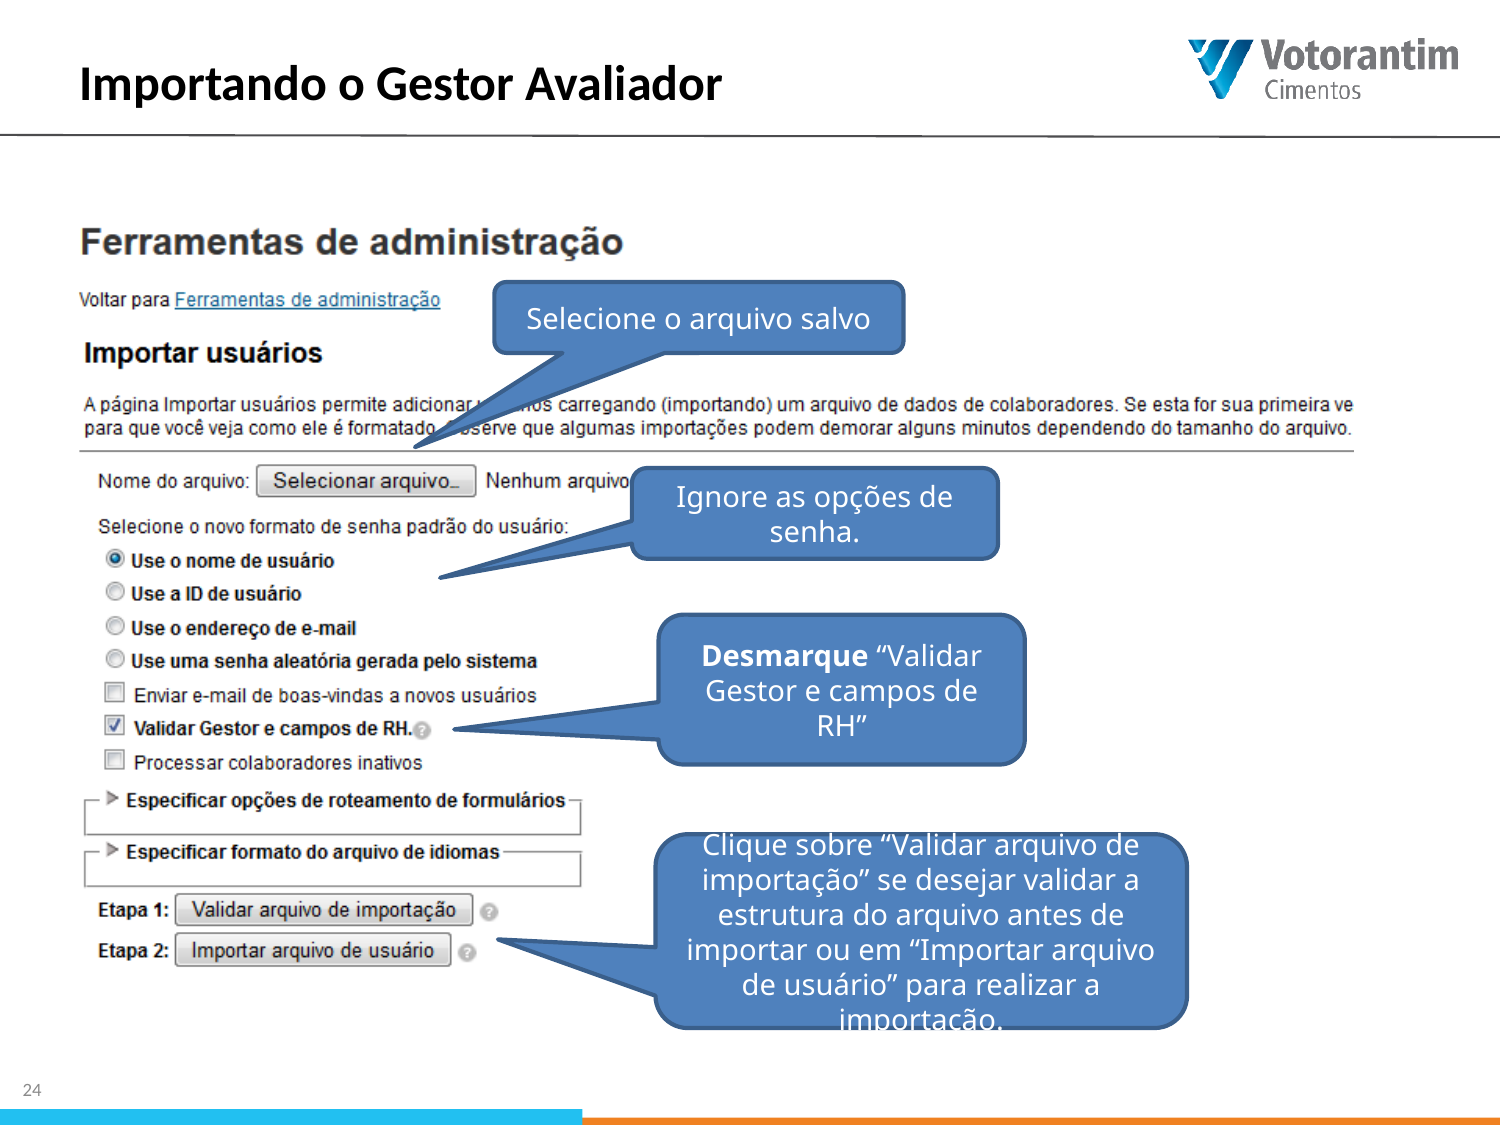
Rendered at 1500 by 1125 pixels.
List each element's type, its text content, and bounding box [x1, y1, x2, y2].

picture [64, 208, 1355, 1014]
text_box Clique sobre “Validar arquivo de importação” se desejar validar a estrutura do arquivo antes de importar ou em “Importar arquivo de usuário” para realizar a importação. [664, 1021, 1179, 1031]
text_box Importando o Gestor Avaliador [64, 42, 984, 114]
picture [1188, 38, 1458, 99]
